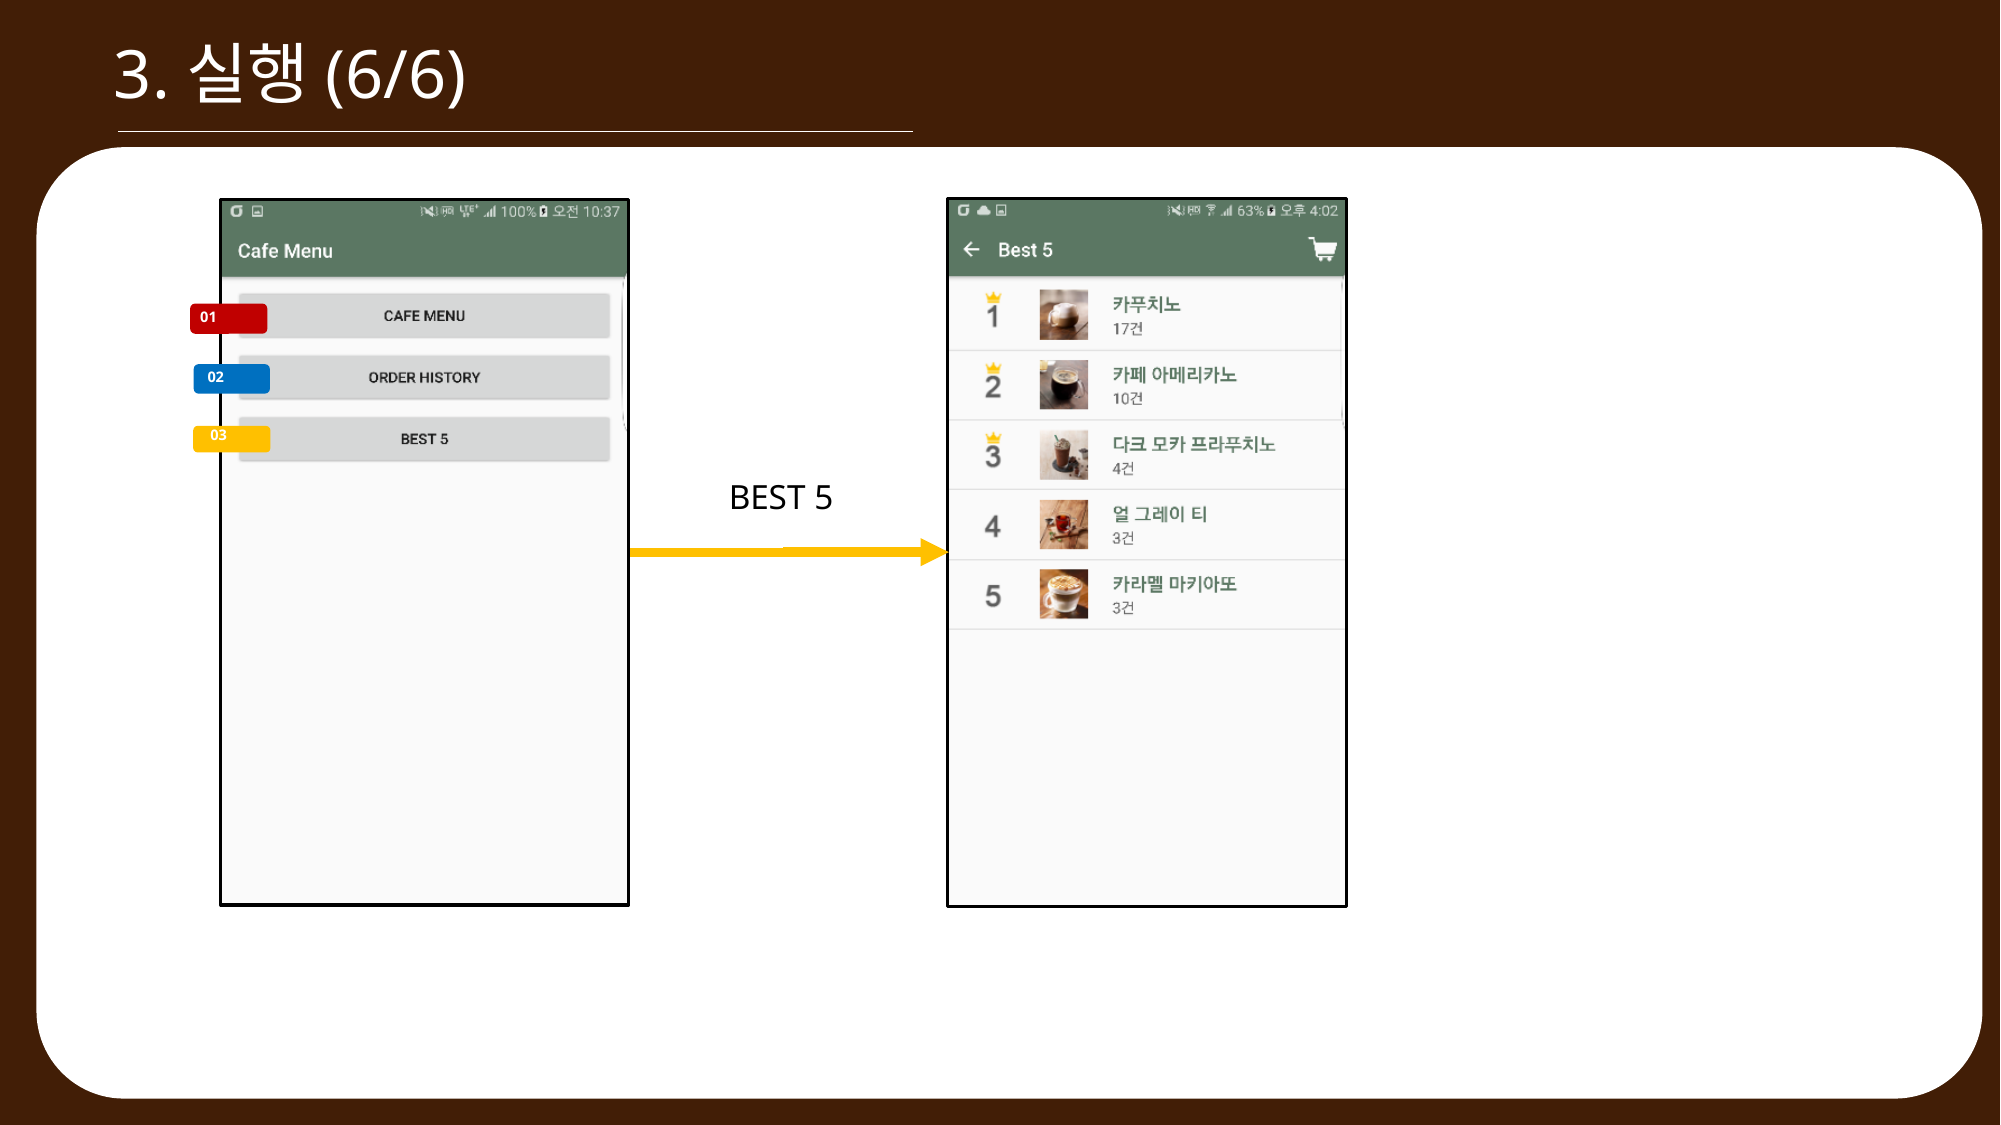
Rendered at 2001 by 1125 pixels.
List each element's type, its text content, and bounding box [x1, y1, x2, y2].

text_box 3.실행(6/6) [99, 24, 1035, 199]
text_box [35, 146, 1984, 1100]
picture [948, 199, 1346, 905]
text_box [185, 200, 627, 904]
text_box BEST 5 [714, 468, 862, 524]
